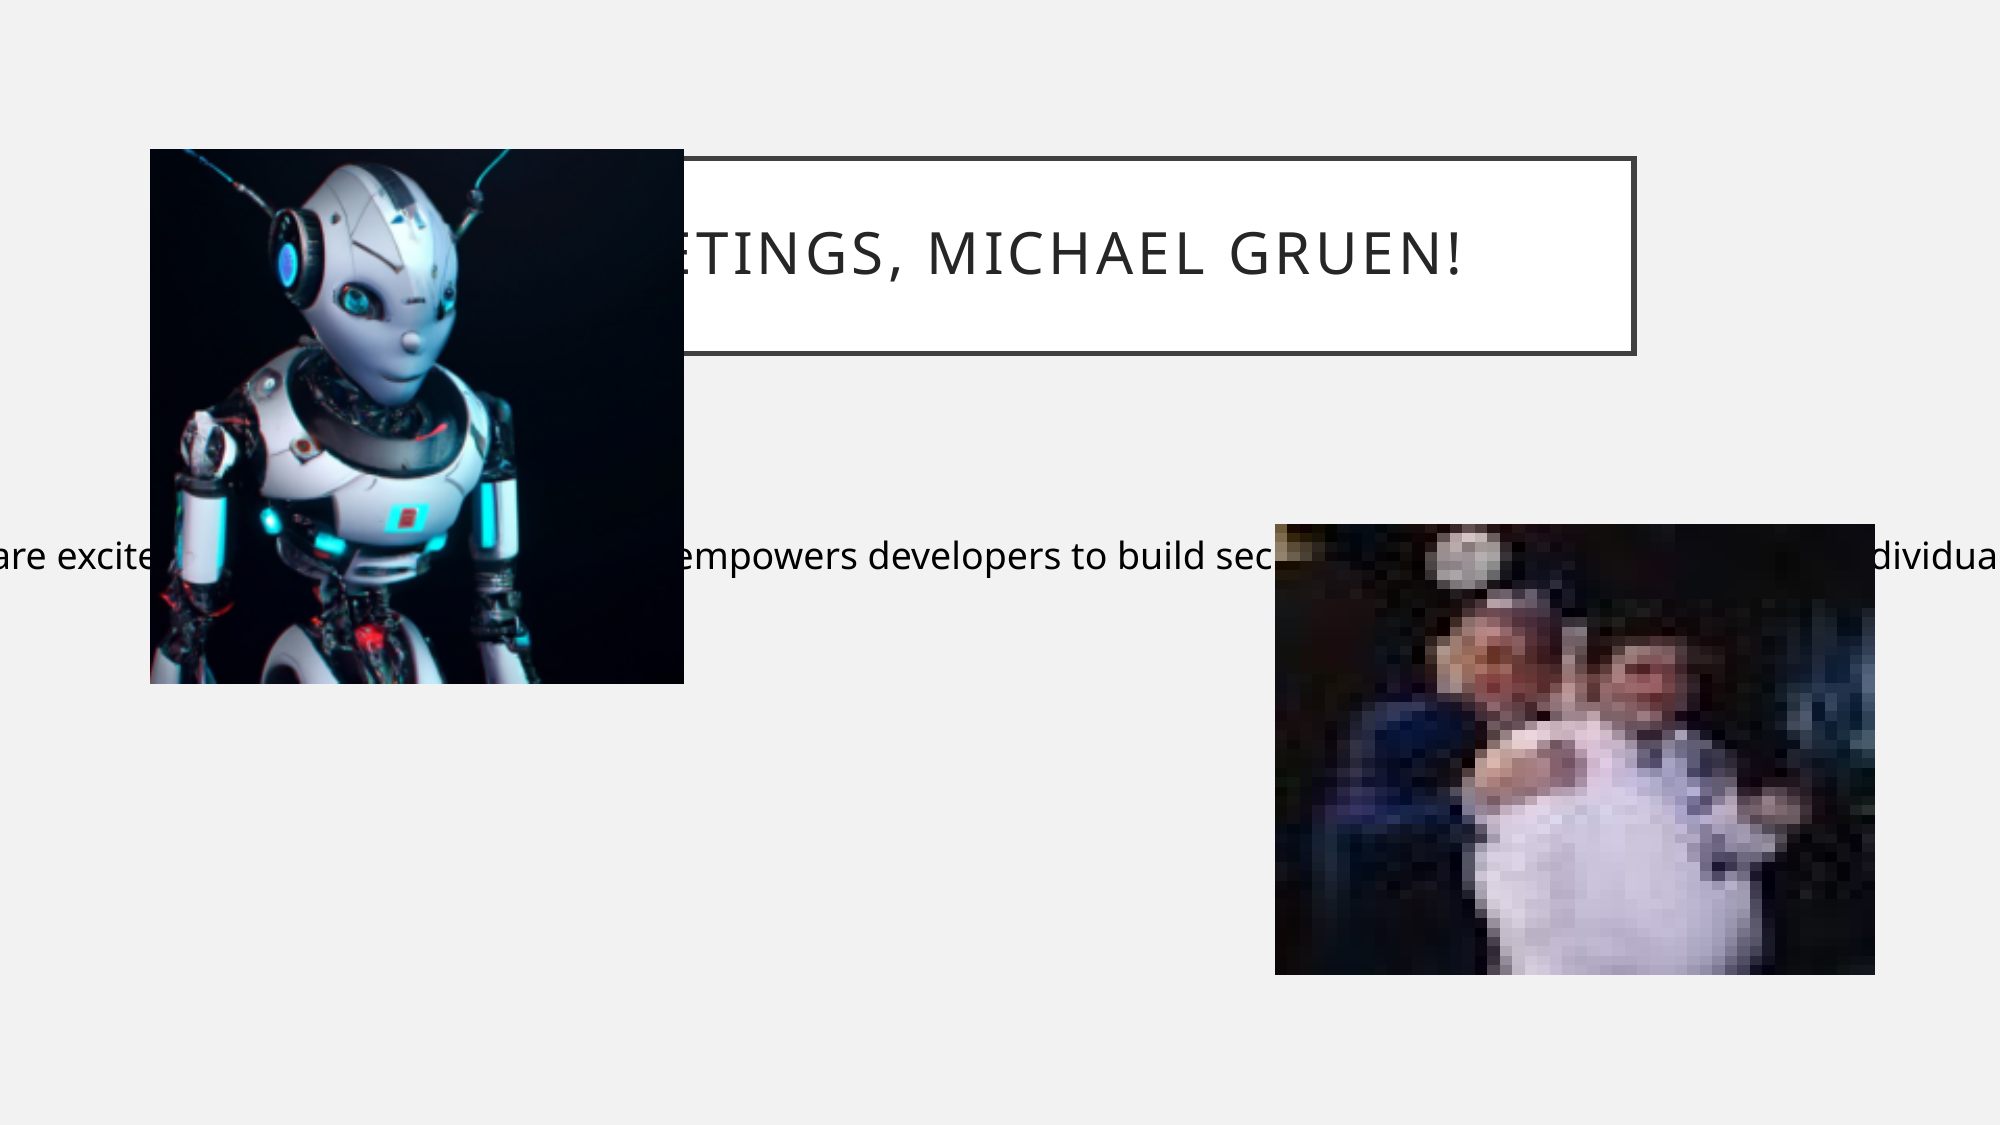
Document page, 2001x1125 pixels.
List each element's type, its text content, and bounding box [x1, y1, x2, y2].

picture [1274, 524, 1875, 975]
text_box Hello Michael Gruen! Welcome to our presentation about Elysium Innovations. We are excited to share how our company empowers developers to build secure, decentralized AI tailored to individual needs. Let's dive in! [1875, 524, 2000, 585]
text_box Hello Michael Gruen! Welcome to our presentation about Elysium Innovations. We are excited to share how our company empowers developers to build secure, decentralized AI tailored to individual needs. Let's dive in! [684, 524, 1274, 585]
picture [149, 149, 684, 684]
text_box Hello Michael Gruen! Welcome to our presentation about Elysium Innovations. We are excited to share how our company empowers developers to build secure, decentralized AI tailored to individual needs. Let's dive in! [0, 524, 149, 585]
title Greetings, Michael Gruen! [684, 156, 1637, 356]
